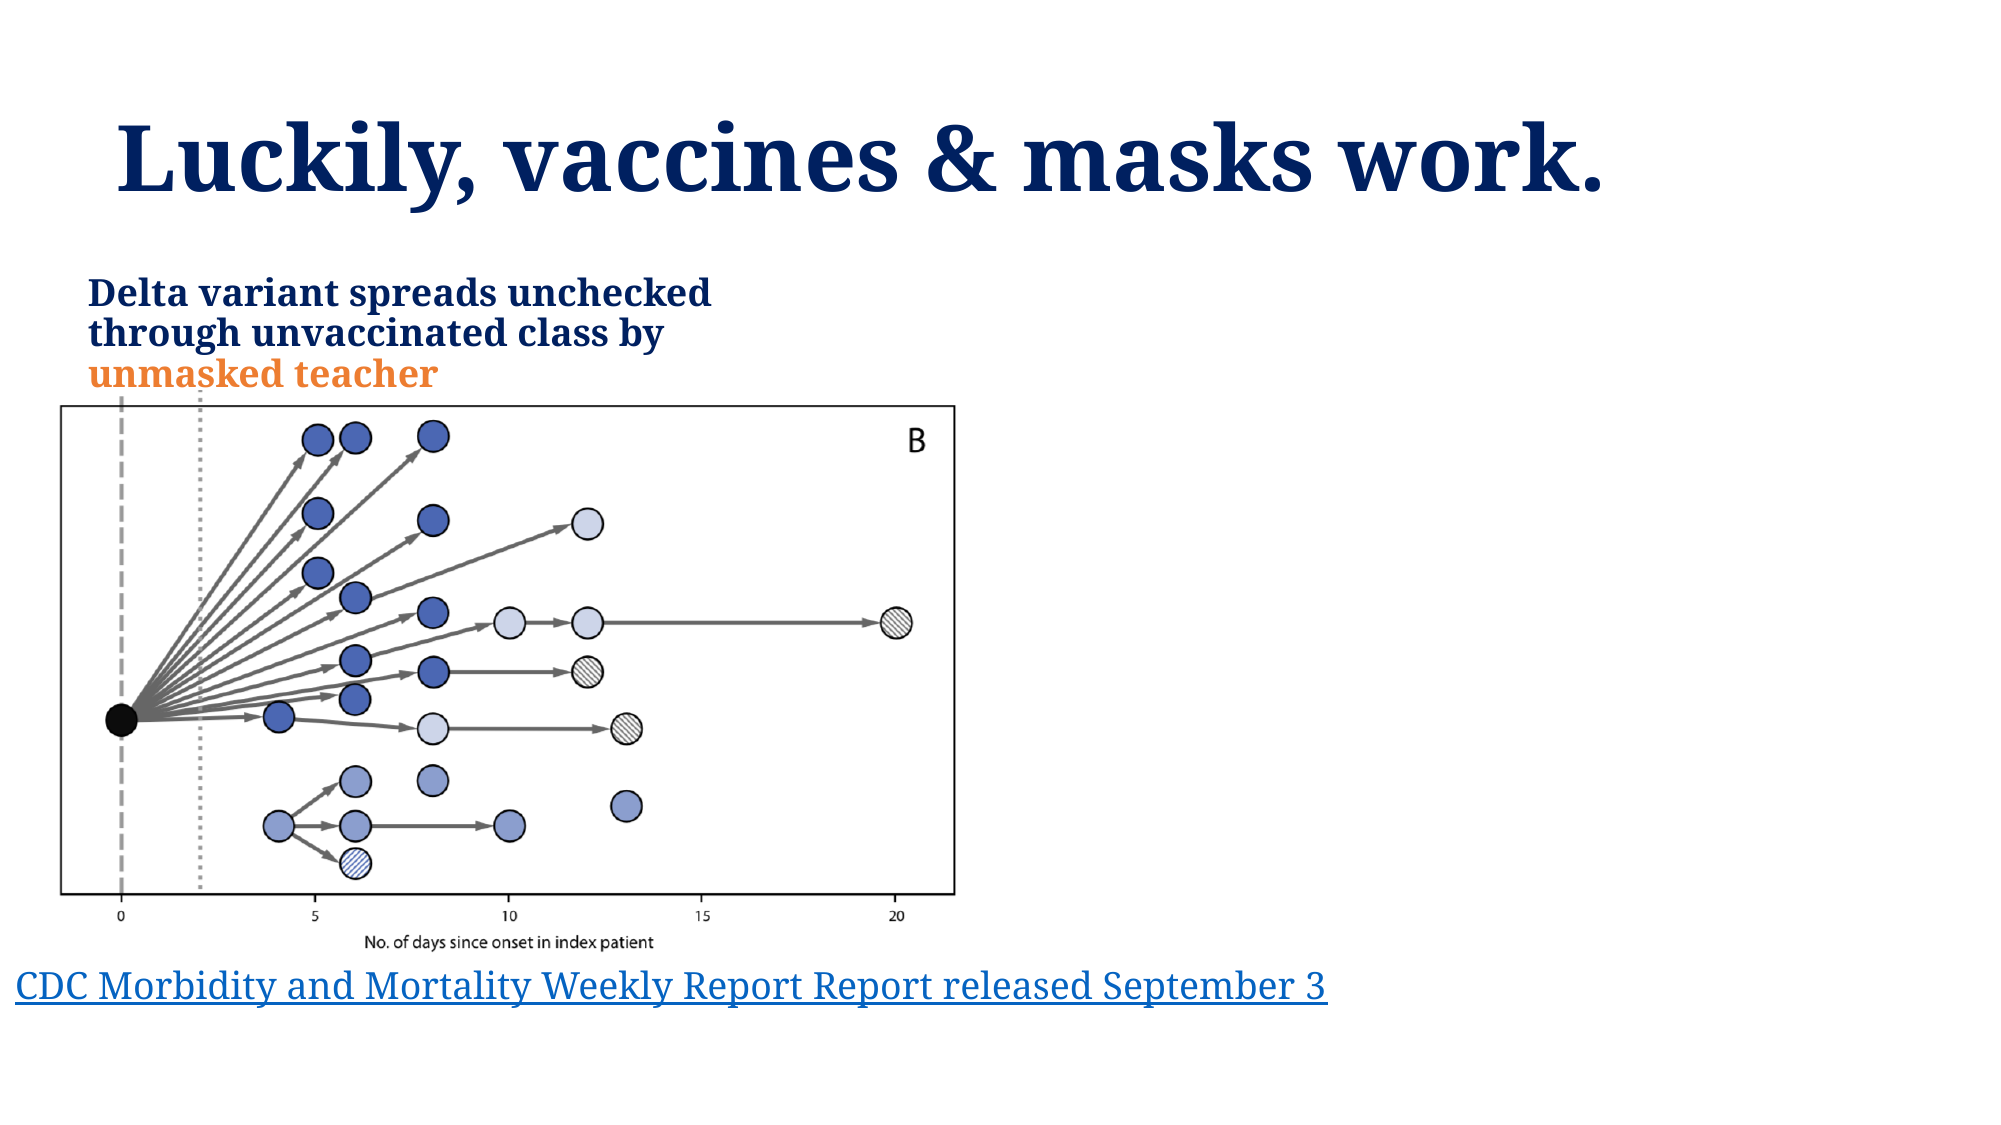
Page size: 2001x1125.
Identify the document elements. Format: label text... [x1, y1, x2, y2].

picture [0, 390, 1028, 983]
list CDC Morbidity and Mortality Weekly Report Report released September 3 [0, 899, 1684, 1072]
text_box Delta variant spreads unchecked through unvaccinated class by unmasked teacher [72, 248, 830, 390]
title Luckily, vaccines & masks work. [101, 53, 1650, 271]
